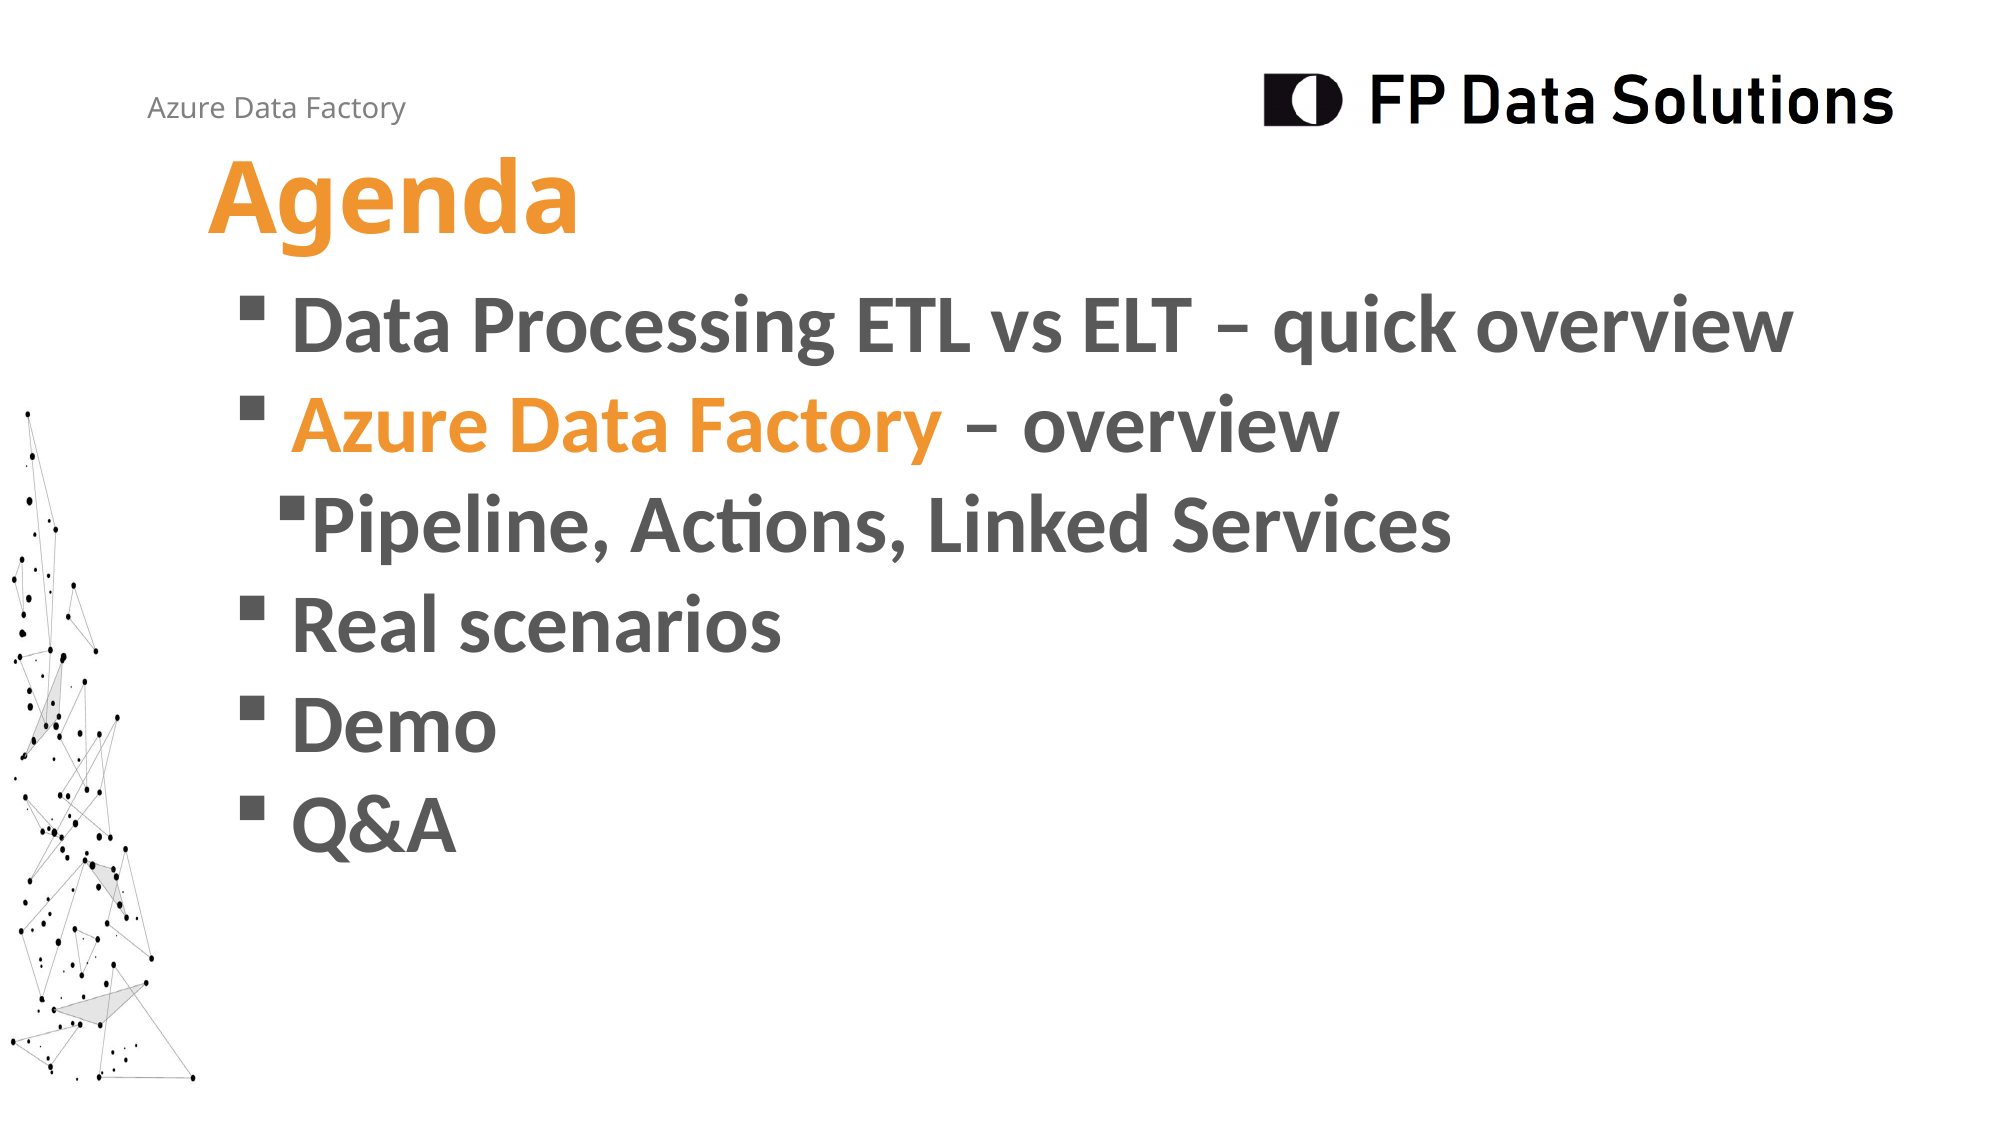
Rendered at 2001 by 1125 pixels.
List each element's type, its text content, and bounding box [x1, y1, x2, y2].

picture [0, 398, 205, 1093]
text_box Data Processing ETL vs ELT – quick overview Azure Data Factory – overview Pipeline, Actions, Linked Services Real scenarios Demo Q&A [219, 261, 1919, 997]
picture [1257, 64, 1898, 133]
list Agenda [193, 139, 958, 297]
